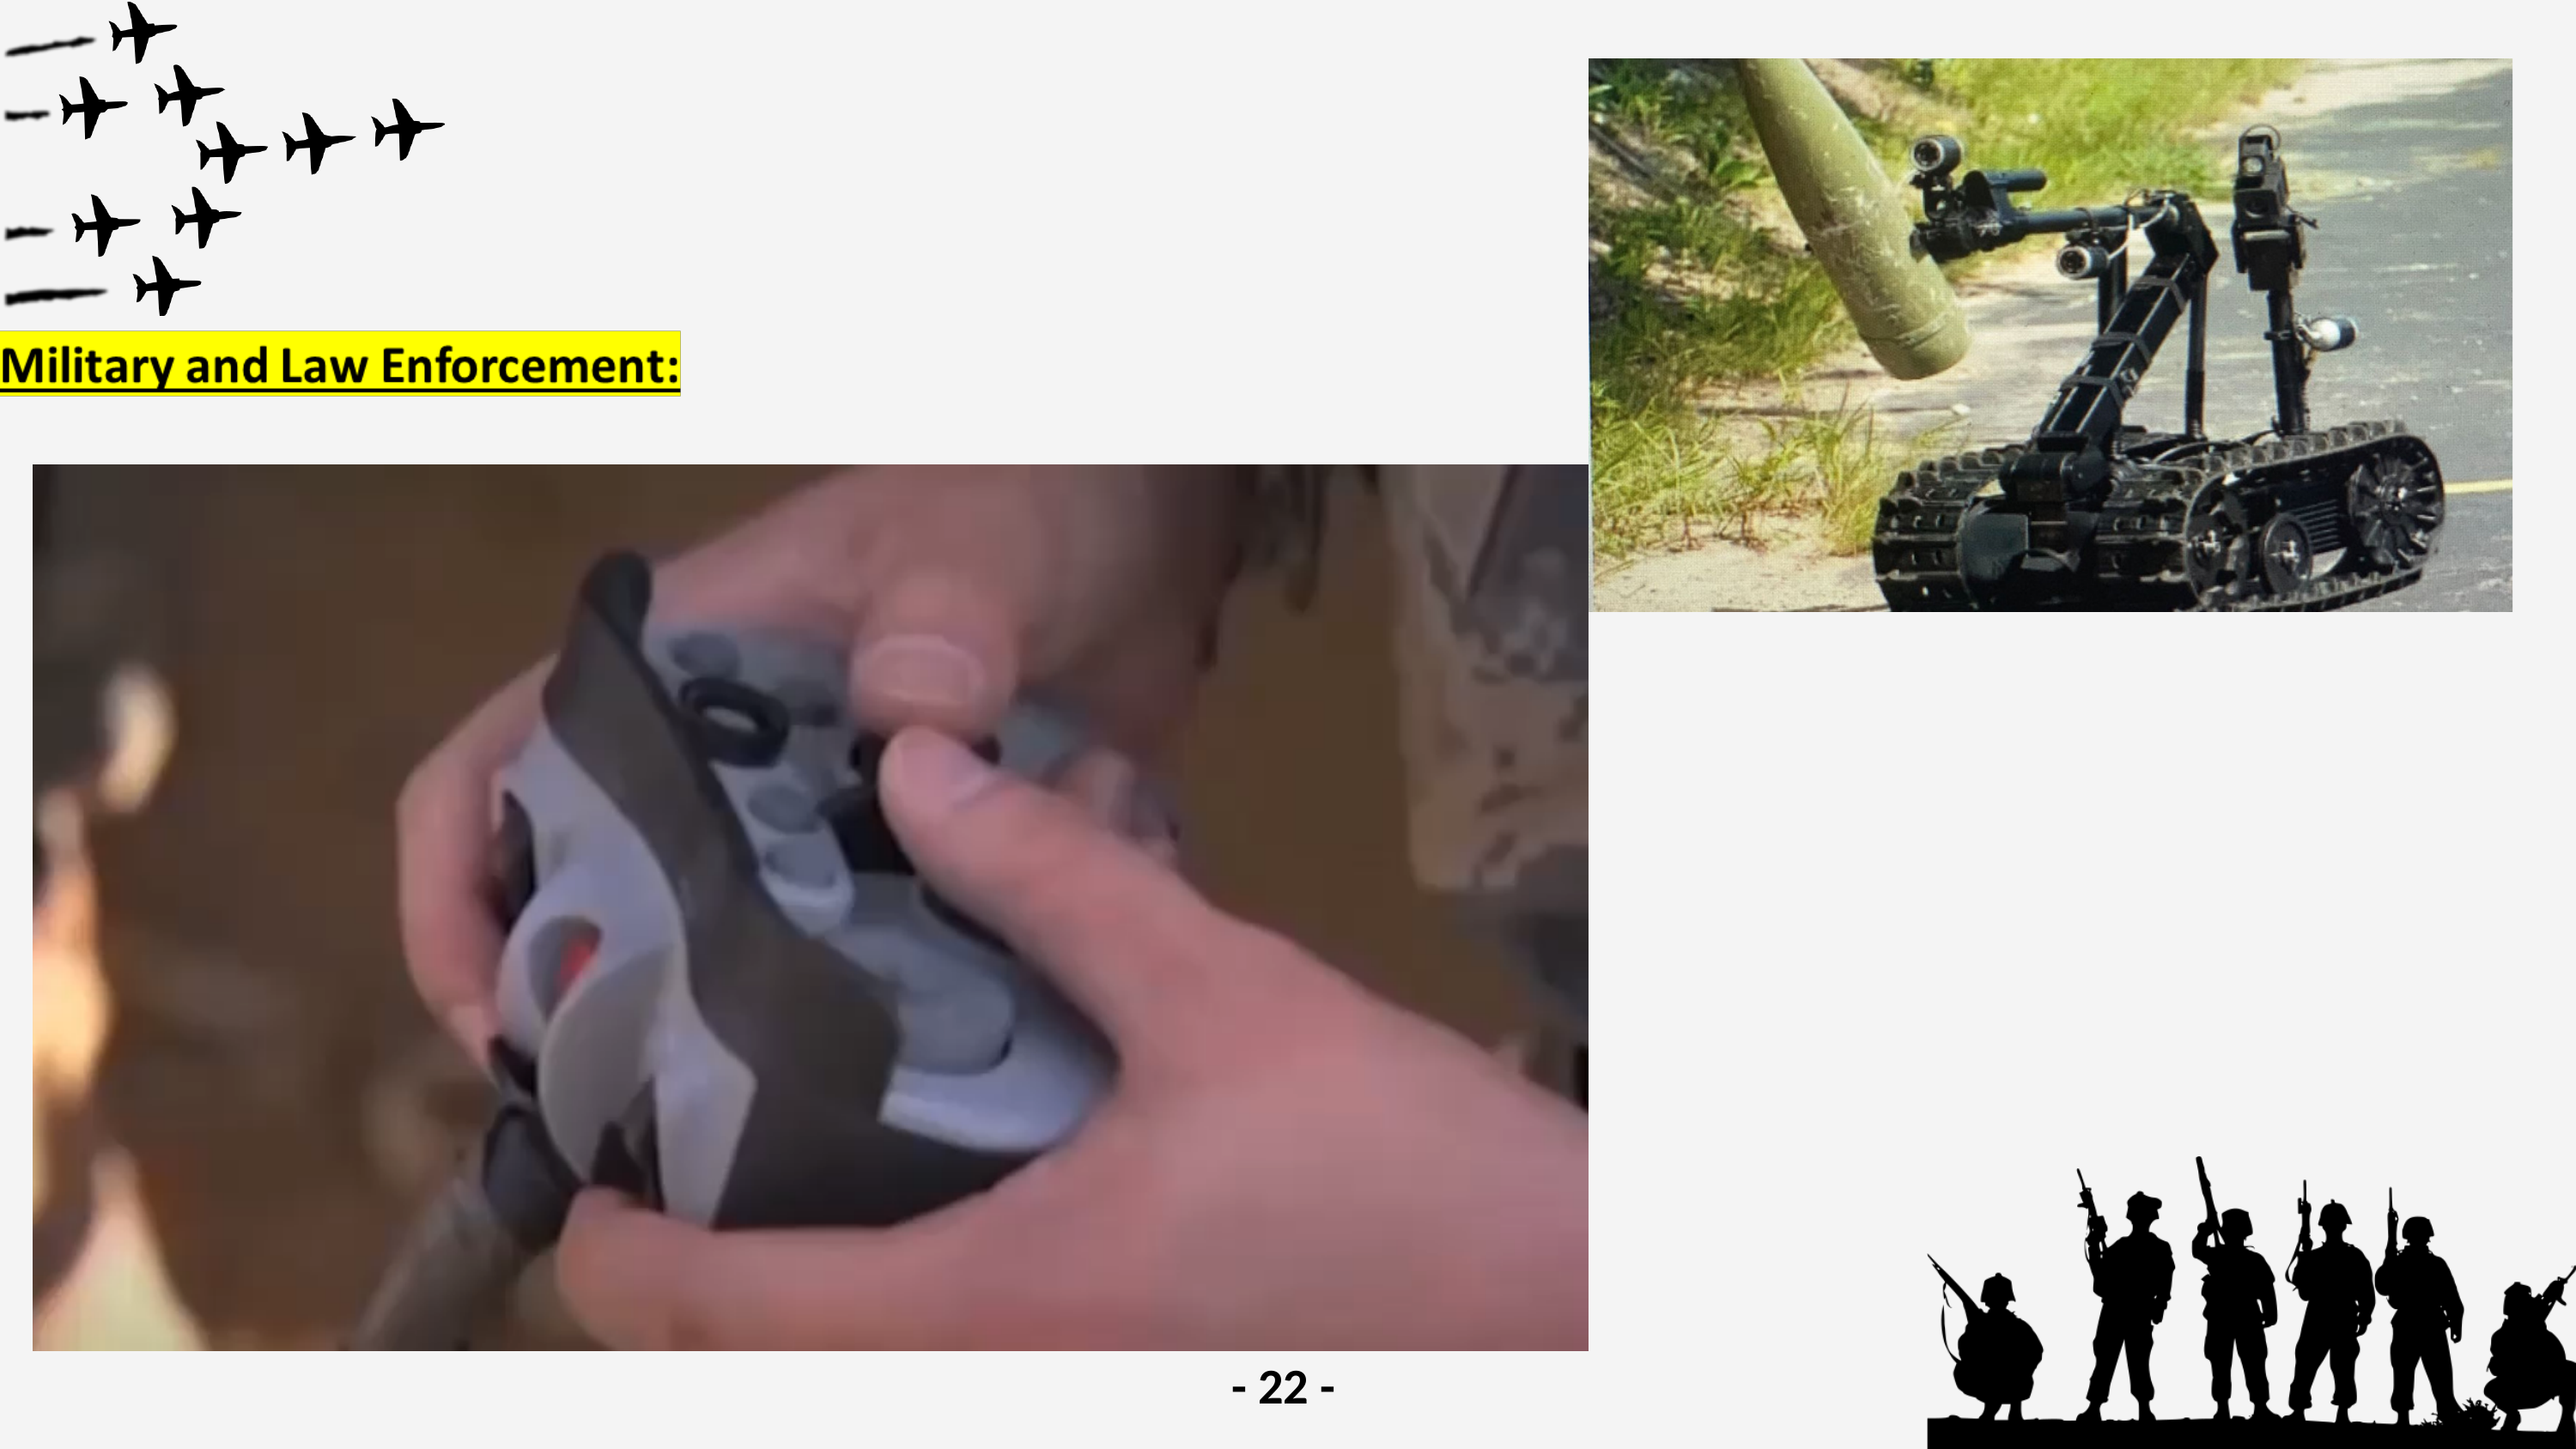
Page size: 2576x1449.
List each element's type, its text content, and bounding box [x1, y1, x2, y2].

text_box [0, 316, 713, 428]
text_box - 22 - [1218, 1358, 1358, 1421]
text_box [0, 1, 446, 317]
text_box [1927, 1156, 2576, 1449]
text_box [32, 464, 1589, 1352]
text_box [1589, 58, 2513, 612]
